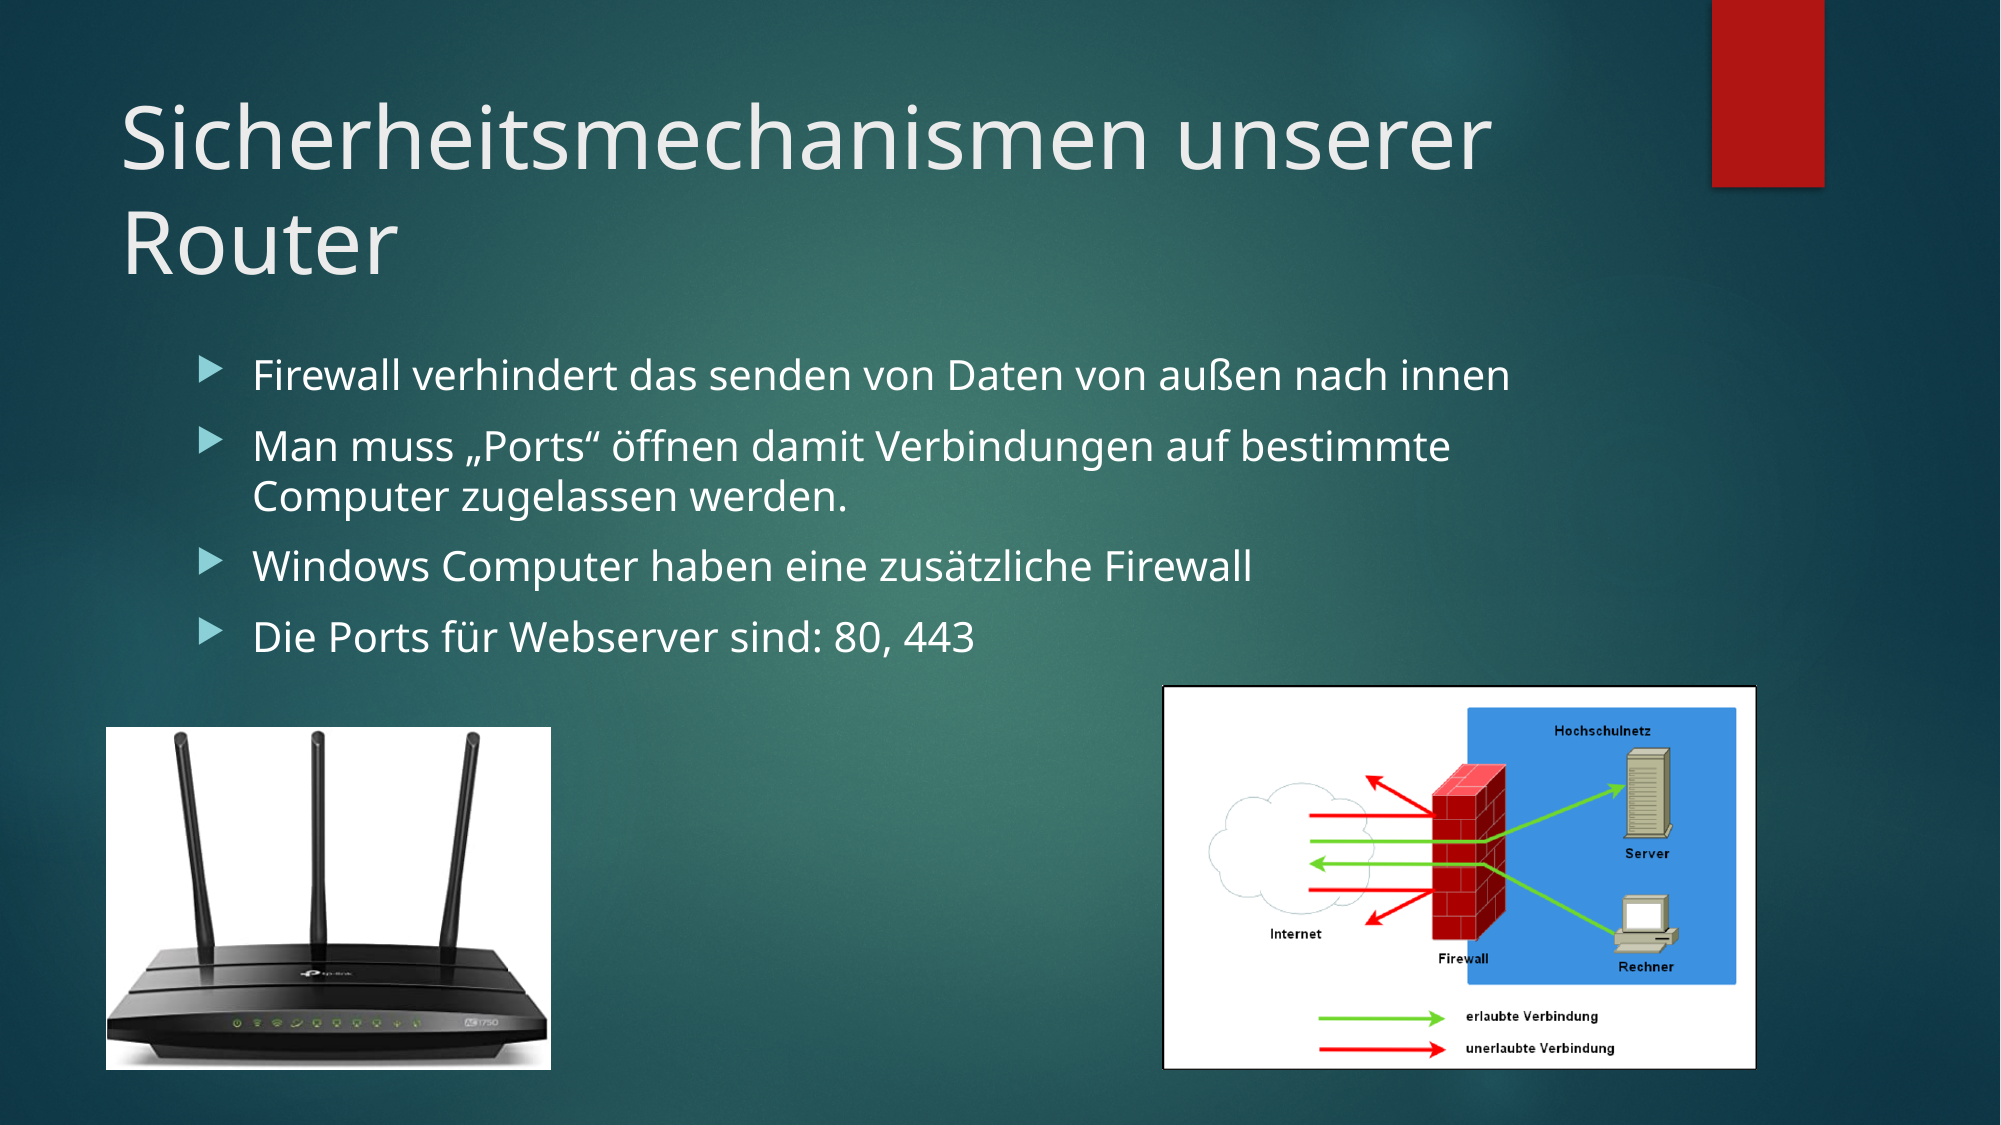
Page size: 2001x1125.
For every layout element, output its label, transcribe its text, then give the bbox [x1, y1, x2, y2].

picture [0, 0, 2001, 1125]
list Firewall verhindert das senden von Daten von außen nach innen Man muss „Ports“ öffnen damit Verbindungen auf bestimmte Computer zugelassen werden. Windows Computer haben eine zusätzliche Firewall Die Ports für Webserver sind: 80, 443 [181, 341, 1649, 1026]
title Sicherheitsmechanismen unserer Router [106, 74, 1649, 304]
